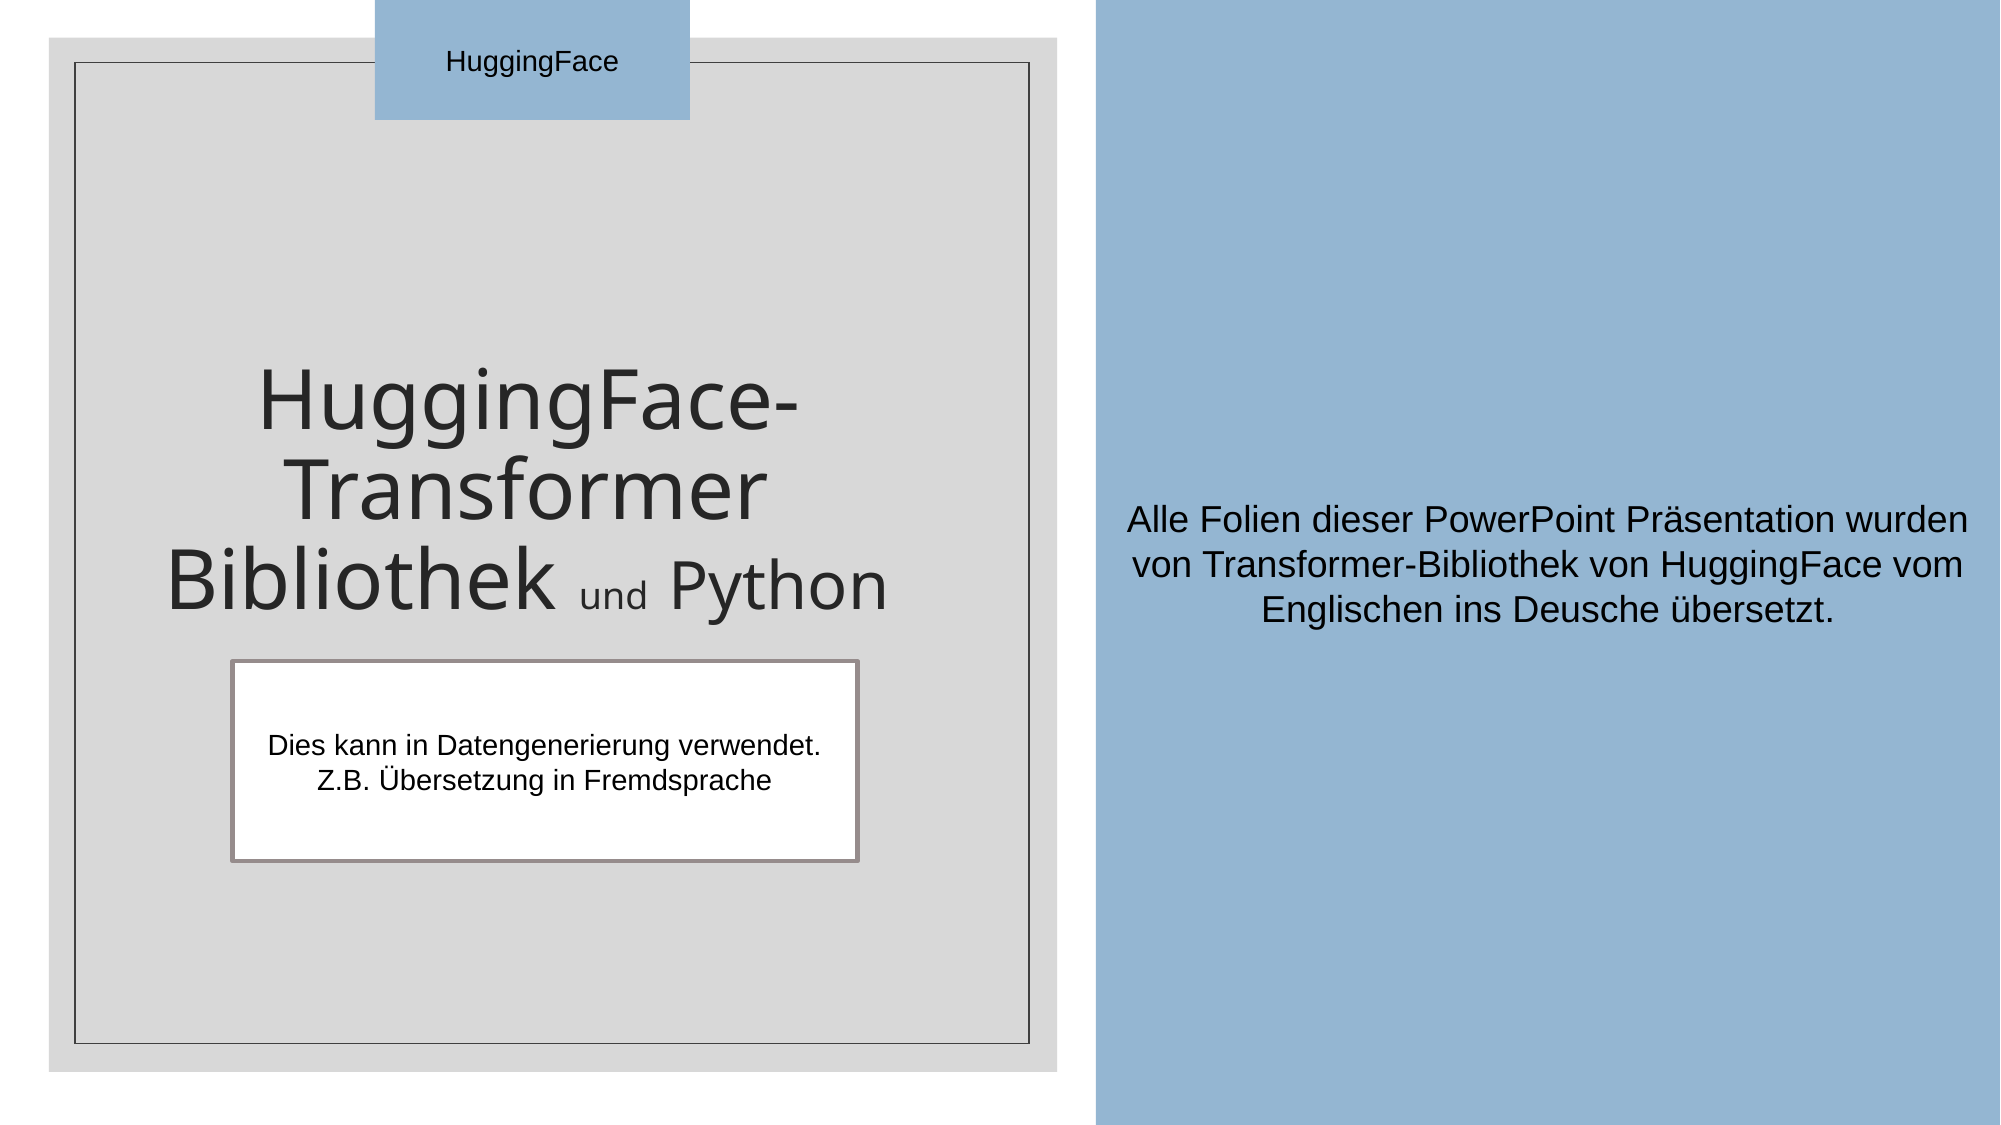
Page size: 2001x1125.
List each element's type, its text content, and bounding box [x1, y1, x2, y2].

text_box [0, 0, 1095, 1125]
text_box [48, 37, 1058, 1072]
text_box [74, 62, 1029, 1044]
text_box HuggingFace [374, 0, 690, 119]
text_box HuggingFace-Transformer Bibliothek und Python [66, 119, 988, 837]
text_box Alle Folien dieser PowerPoint Präsentation wurden von Transformer-Bibliothek von HuggingFace vom Englischen ins Deusche übersetzt. [1095, 0, 2000, 1125]
text_box Dies kann in Datengenerierung verwendet. Z.B. Übersetzung in Fremdsprache [230, 659, 860, 863]
